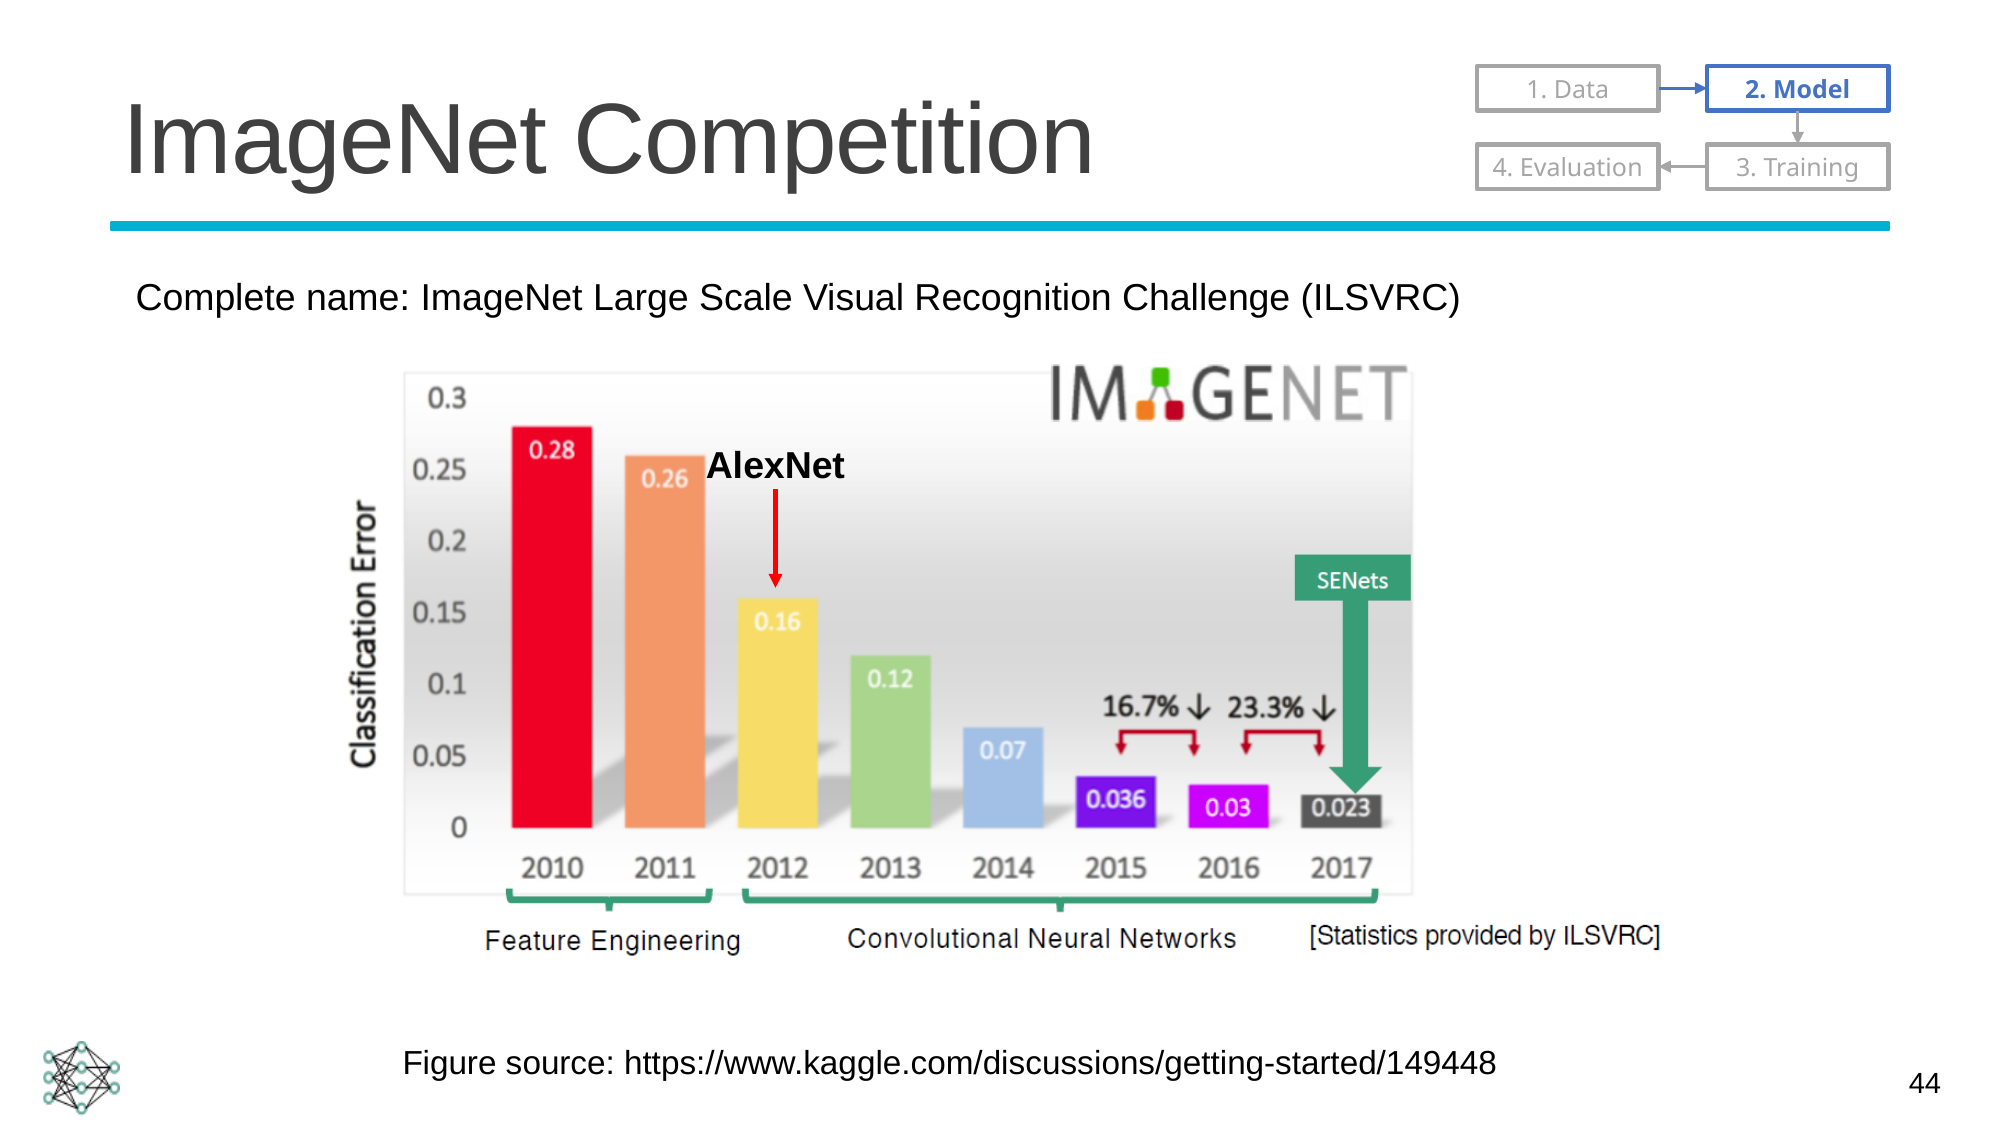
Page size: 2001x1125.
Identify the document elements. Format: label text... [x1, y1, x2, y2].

text_box 2. Model [1707, 65, 1889, 111]
text_box 1. Data [1477, 65, 1659, 111]
text_box 3. Training [1707, 144, 1889, 189]
text_box Complete name: ImageNet Large Scale Visual Recognition Challenge (ILSVRC) [120, 266, 1518, 326]
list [331, 364, 1669, 961]
picture [43, 1041, 120, 1116]
text_box 4. Evaluation [1477, 144, 1659, 189]
slide_number 44 [1740, 1052, 1957, 1113]
title ImageNet Competition [107, 58, 1899, 228]
text_box Figure source: https://www.kaggle.com/discussions/getting-started/149448 [387, 1034, 1618, 1089]
